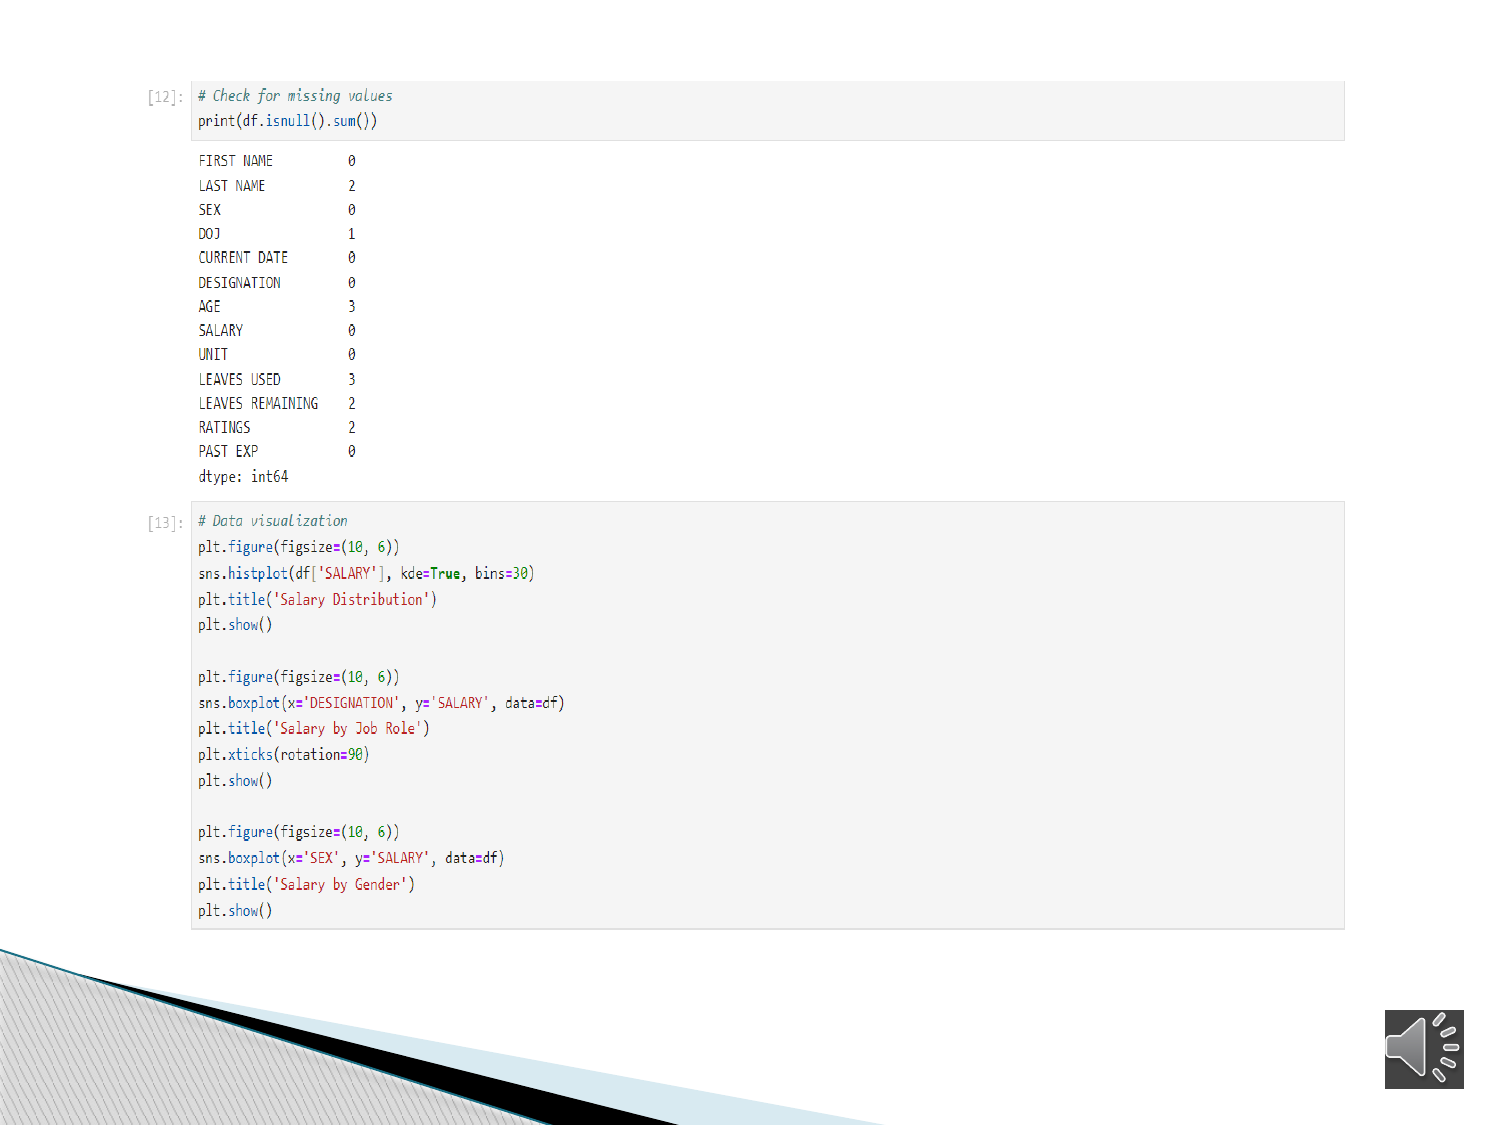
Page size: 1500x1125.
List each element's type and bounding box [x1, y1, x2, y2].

picture [1384, 1009, 1465, 1090]
picture [116, 81, 1348, 938]
